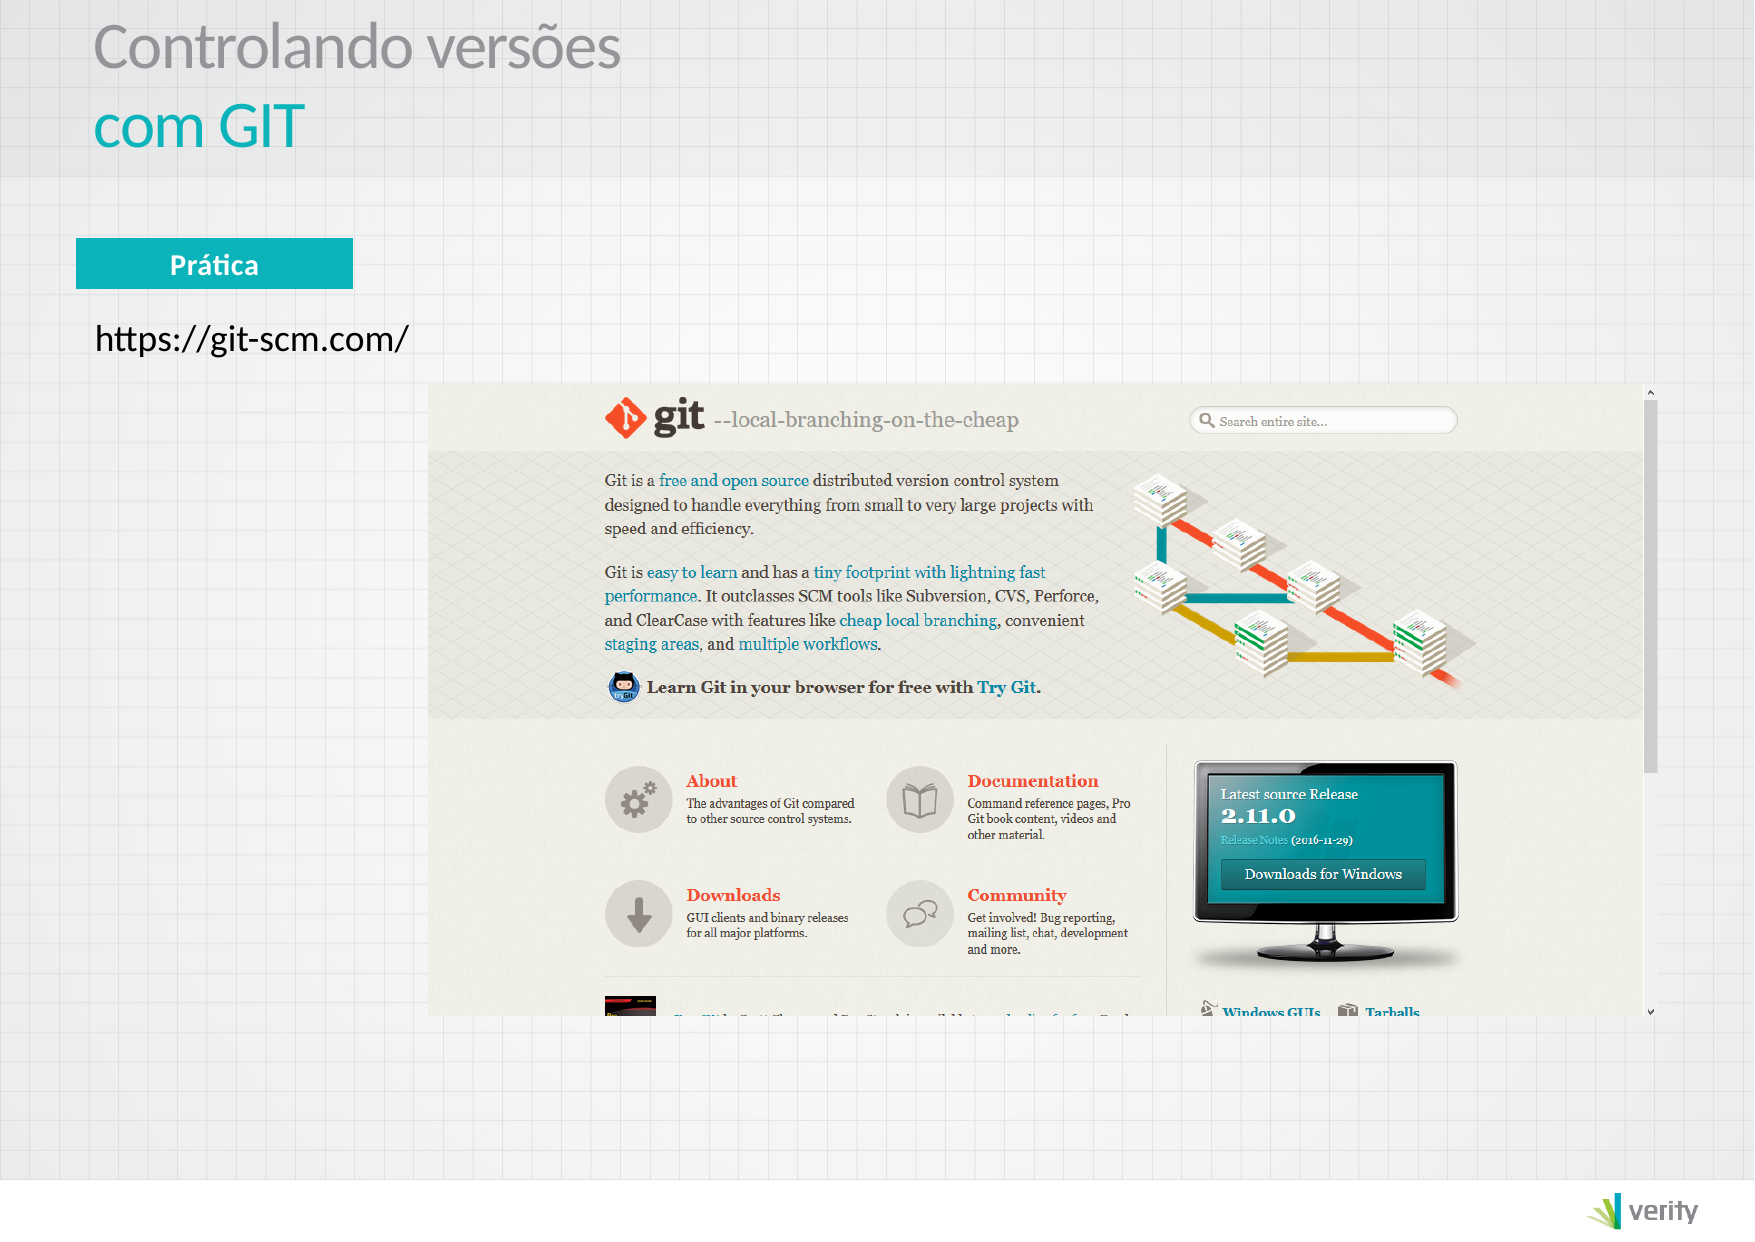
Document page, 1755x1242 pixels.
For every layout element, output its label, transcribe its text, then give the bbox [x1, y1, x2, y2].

text_box https://git-scm.com/ [80, 306, 425, 367]
picture [0, 0, 1754, 1180]
picture [1573, 1181, 1714, 1233]
text_box Prática [76, 238, 353, 289]
